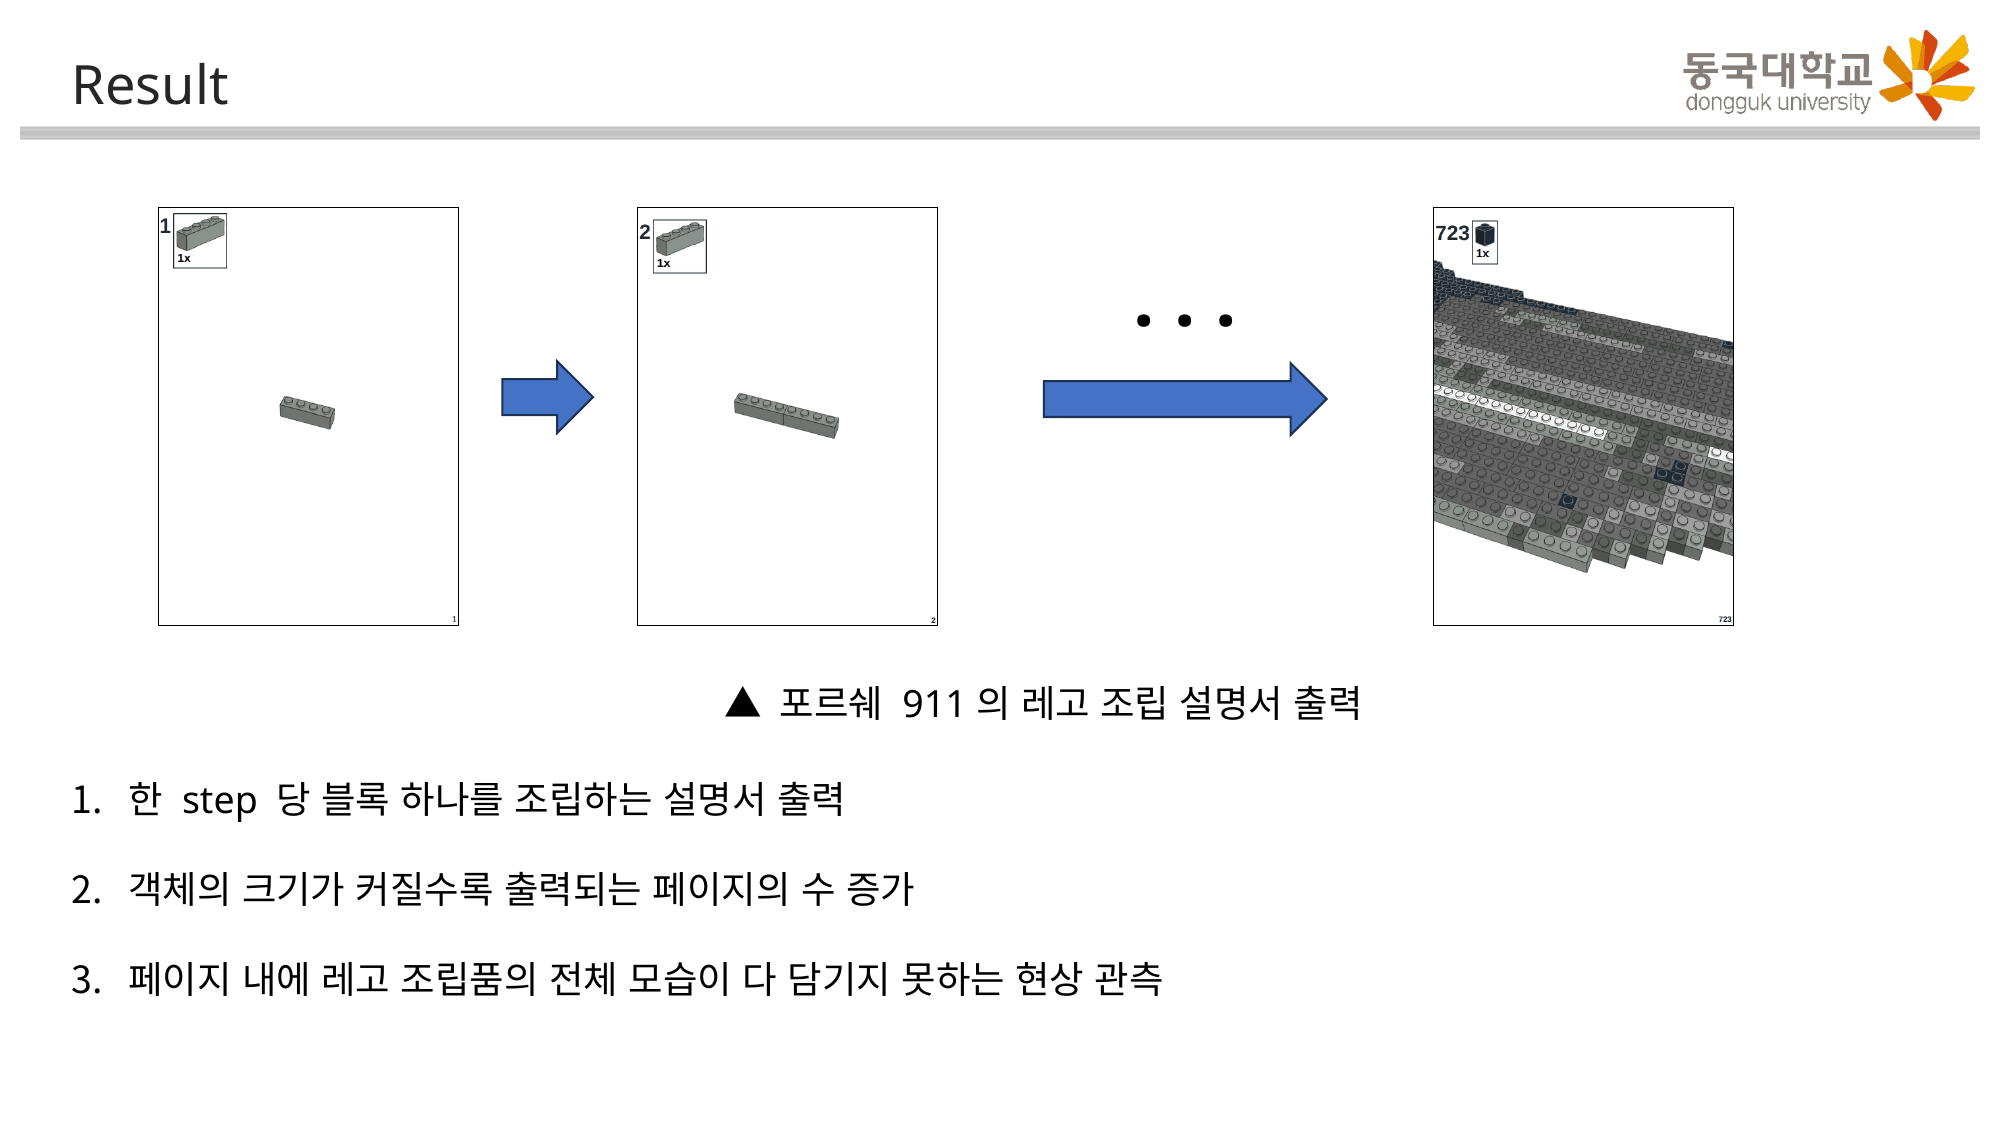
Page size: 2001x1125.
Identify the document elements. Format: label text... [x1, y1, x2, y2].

text_box ▲ 포르쉐 911의 레고 조립 설명서 출력 [696, 672, 1391, 733]
text_box [501, 358, 595, 436]
picture [1683, 30, 1975, 121]
text_box Result [56, 43, 1434, 114]
text_box [1042, 370, 1329, 438]
picture [158, 207, 459, 626]
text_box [20, 114, 1980, 154]
picture [1433, 207, 1734, 626]
picture [637, 207, 938, 626]
text_box 한 step 당 블록 하나를 조립하는 설명서 출력 객체의 크기가 커질수록 출력되는 페이지의 수 증가 페이지 내에 레고 조립품의 전체 모습이 다 담기지 못하는 현상 관측 [56, 768, 1903, 1009]
text_box · · · [1043, 265, 1327, 370]
